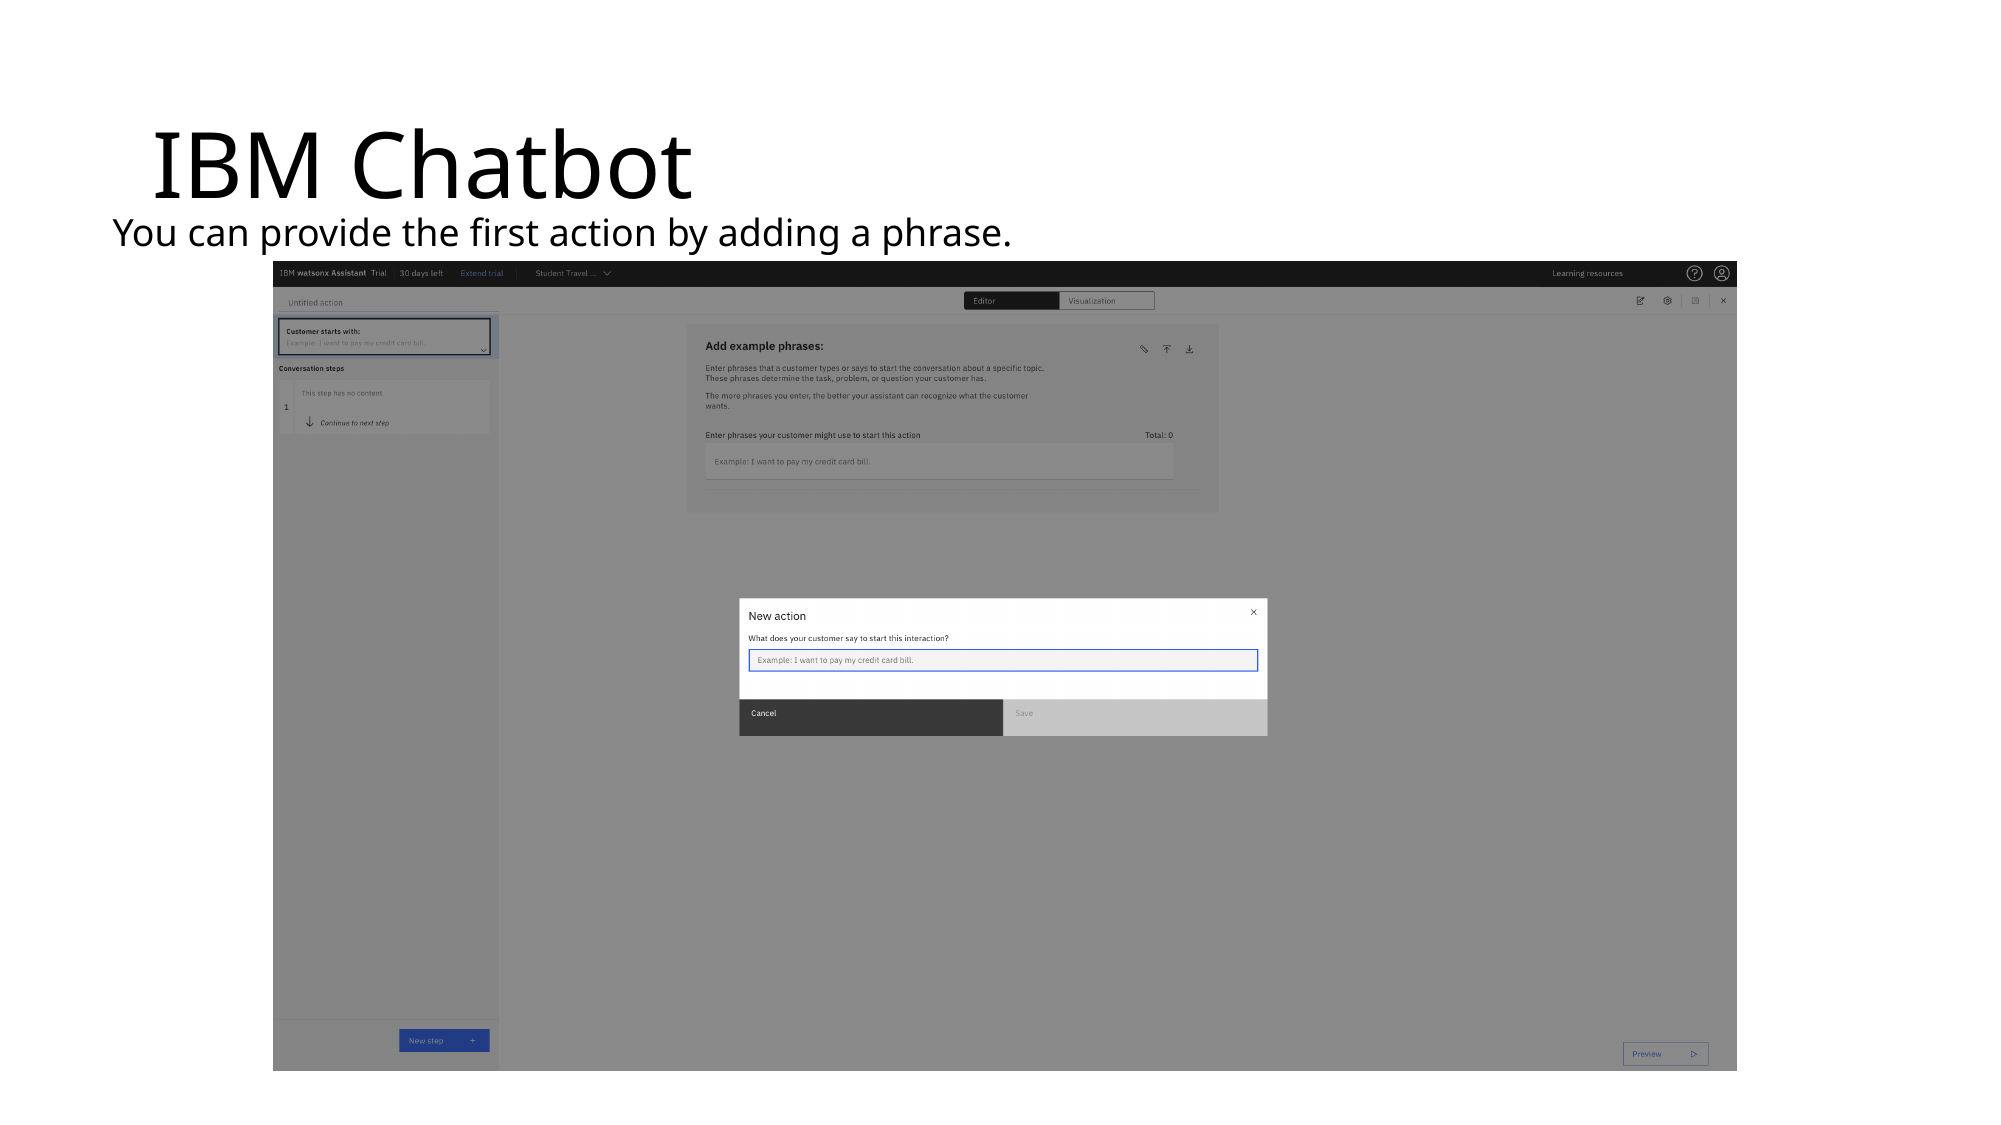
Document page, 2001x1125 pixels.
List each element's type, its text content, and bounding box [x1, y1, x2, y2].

text_box You can provide the first action by adding a phrase. [97, 201, 1028, 261]
title IBM Chatbot [137, 59, 1863, 278]
picture [272, 261, 1737, 1071]
